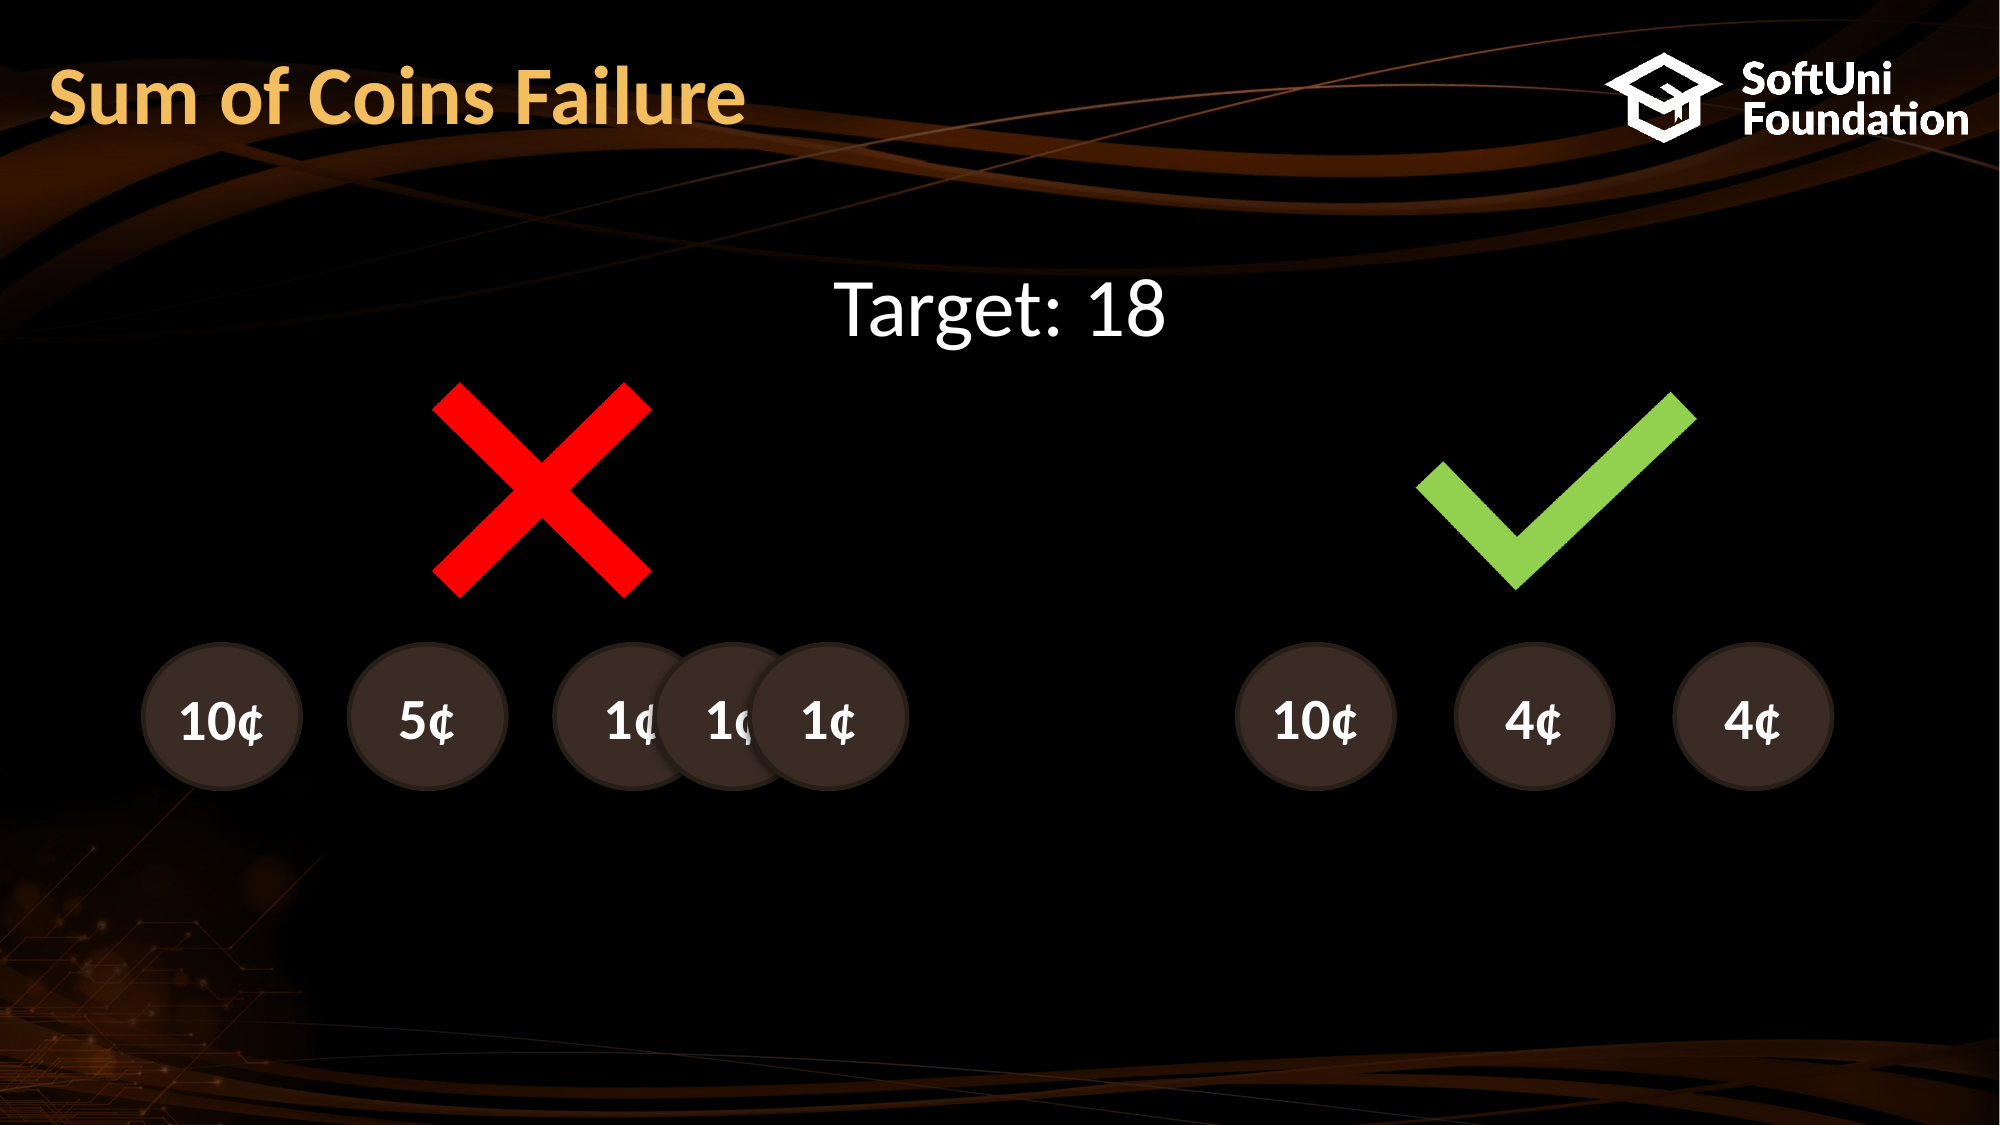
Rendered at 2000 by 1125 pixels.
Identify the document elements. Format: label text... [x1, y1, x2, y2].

text_box Target: 18 [818, 245, 1184, 361]
text_box 4¢ [1455, 644, 1614, 789]
text_box 10¢ [1237, 644, 1395, 789]
text_box 4¢ [1674, 644, 1833, 789]
picture [0, 0, 2000, 1125]
text_box 1¢ [654, 644, 775, 789]
text_box 5¢ [348, 644, 507, 789]
text_box 1¢ [554, 644, 678, 789]
text_box Sum of Coins Failure [30, 6, 1602, 189]
text_box 1¢ [749, 644, 908, 789]
text_box 10¢ [143, 644, 301, 789]
